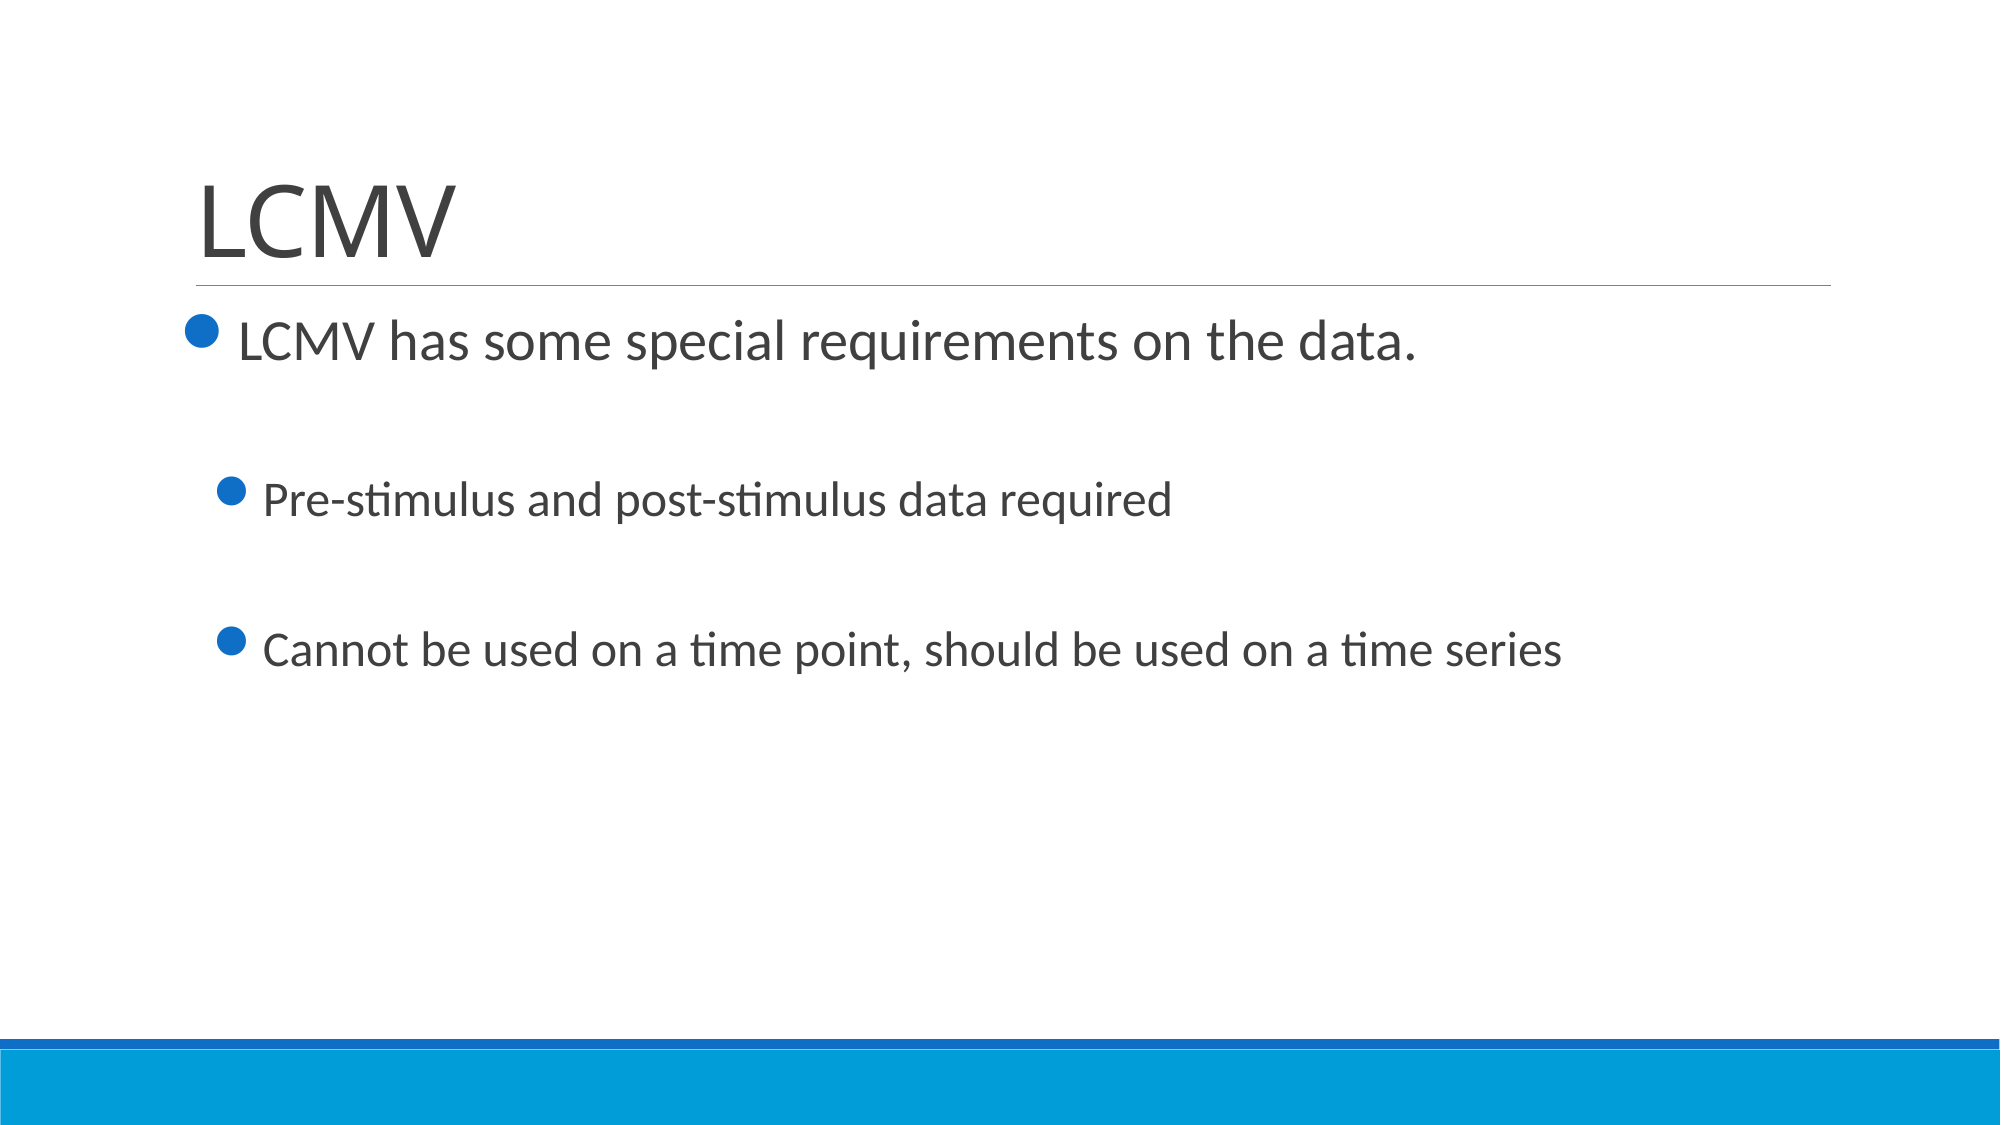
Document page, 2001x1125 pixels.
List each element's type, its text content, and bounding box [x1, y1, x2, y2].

title LCMV [180, 47, 1830, 285]
list LCMV has some special requirements on the data. Pre-stimulus and post-stimulus data required Cannot be used on a time point, should be used on a time series [180, 302, 1830, 963]
